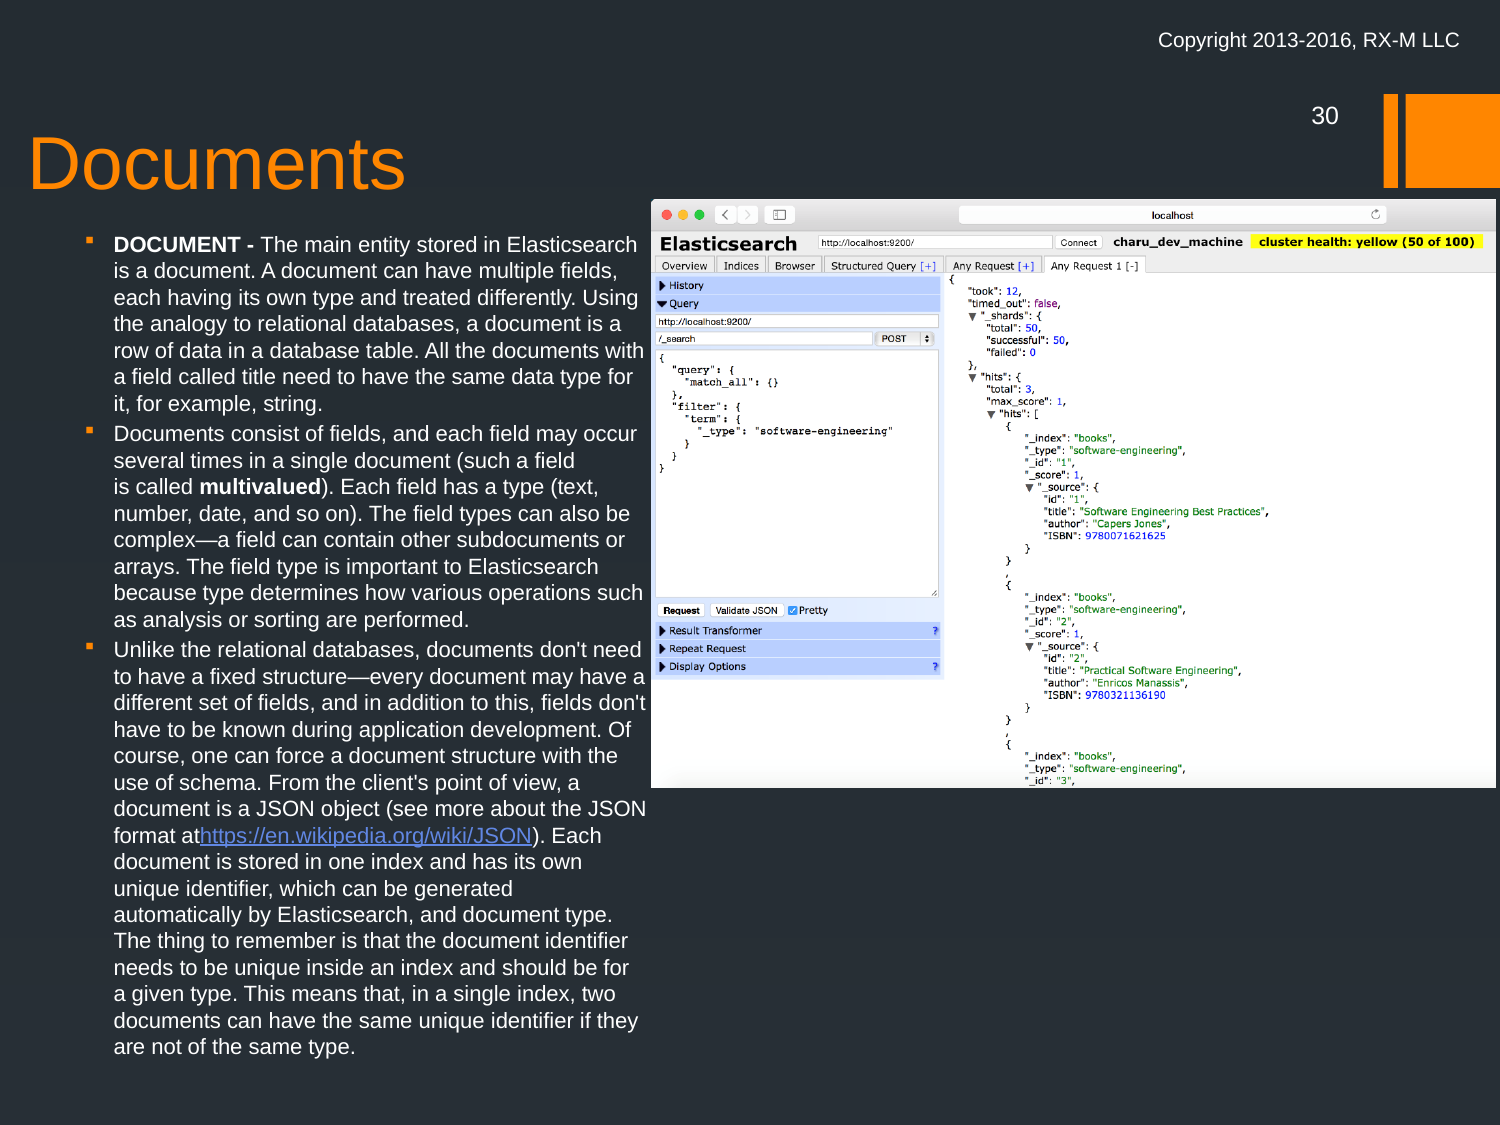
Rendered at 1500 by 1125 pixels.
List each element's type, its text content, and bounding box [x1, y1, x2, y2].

footer Copyright 2013-2016, RX-M LLC [1106, 26, 1475, 76]
title Documents [12, 79, 1368, 213]
picture [650, 199, 1497, 788]
list DOCUMENT - The main entity stored in Elasticsearch is a document. A document can have multiple fields, each having its own type and treated differently. Using the analogy to relational databases, a document is a row of data in a database table. All the documents with a field called title need to have the same data type for it, for example, string. Documents consist of fields, and each field may occur several times in a single document (such a field is called multivalued). Each field has a type (text, number, date, and so on). The field types can also be complex—a field can contain other subdocuments or arrays. The field type is important to Elasticsearch because type determines how various operations such as analysis or sorting are performed. Unlike the relational databases, documents don't need to have a fixed structure—every document may have a different set of fields, and in addition to this, fields don't have to be known during application development. Of course, one can force a document structure with the use of schema. From the client's point of view, a document is a JSON object (see more about the JSON format athttps://en.wikipedia.org/wiki/JSON). Each document is stored in one index and has its own unique identifier, which can be generated automatically by Elasticsearch, and document type. The thing to remember is that the document identifier needs to be unique inside an index and should be for a given type. This means that, in a single index, two documents can have the same unique identifier if they are not of the same type. [62, 222, 663, 1100]
slide_number 30 [1199, 90, 1355, 140]
